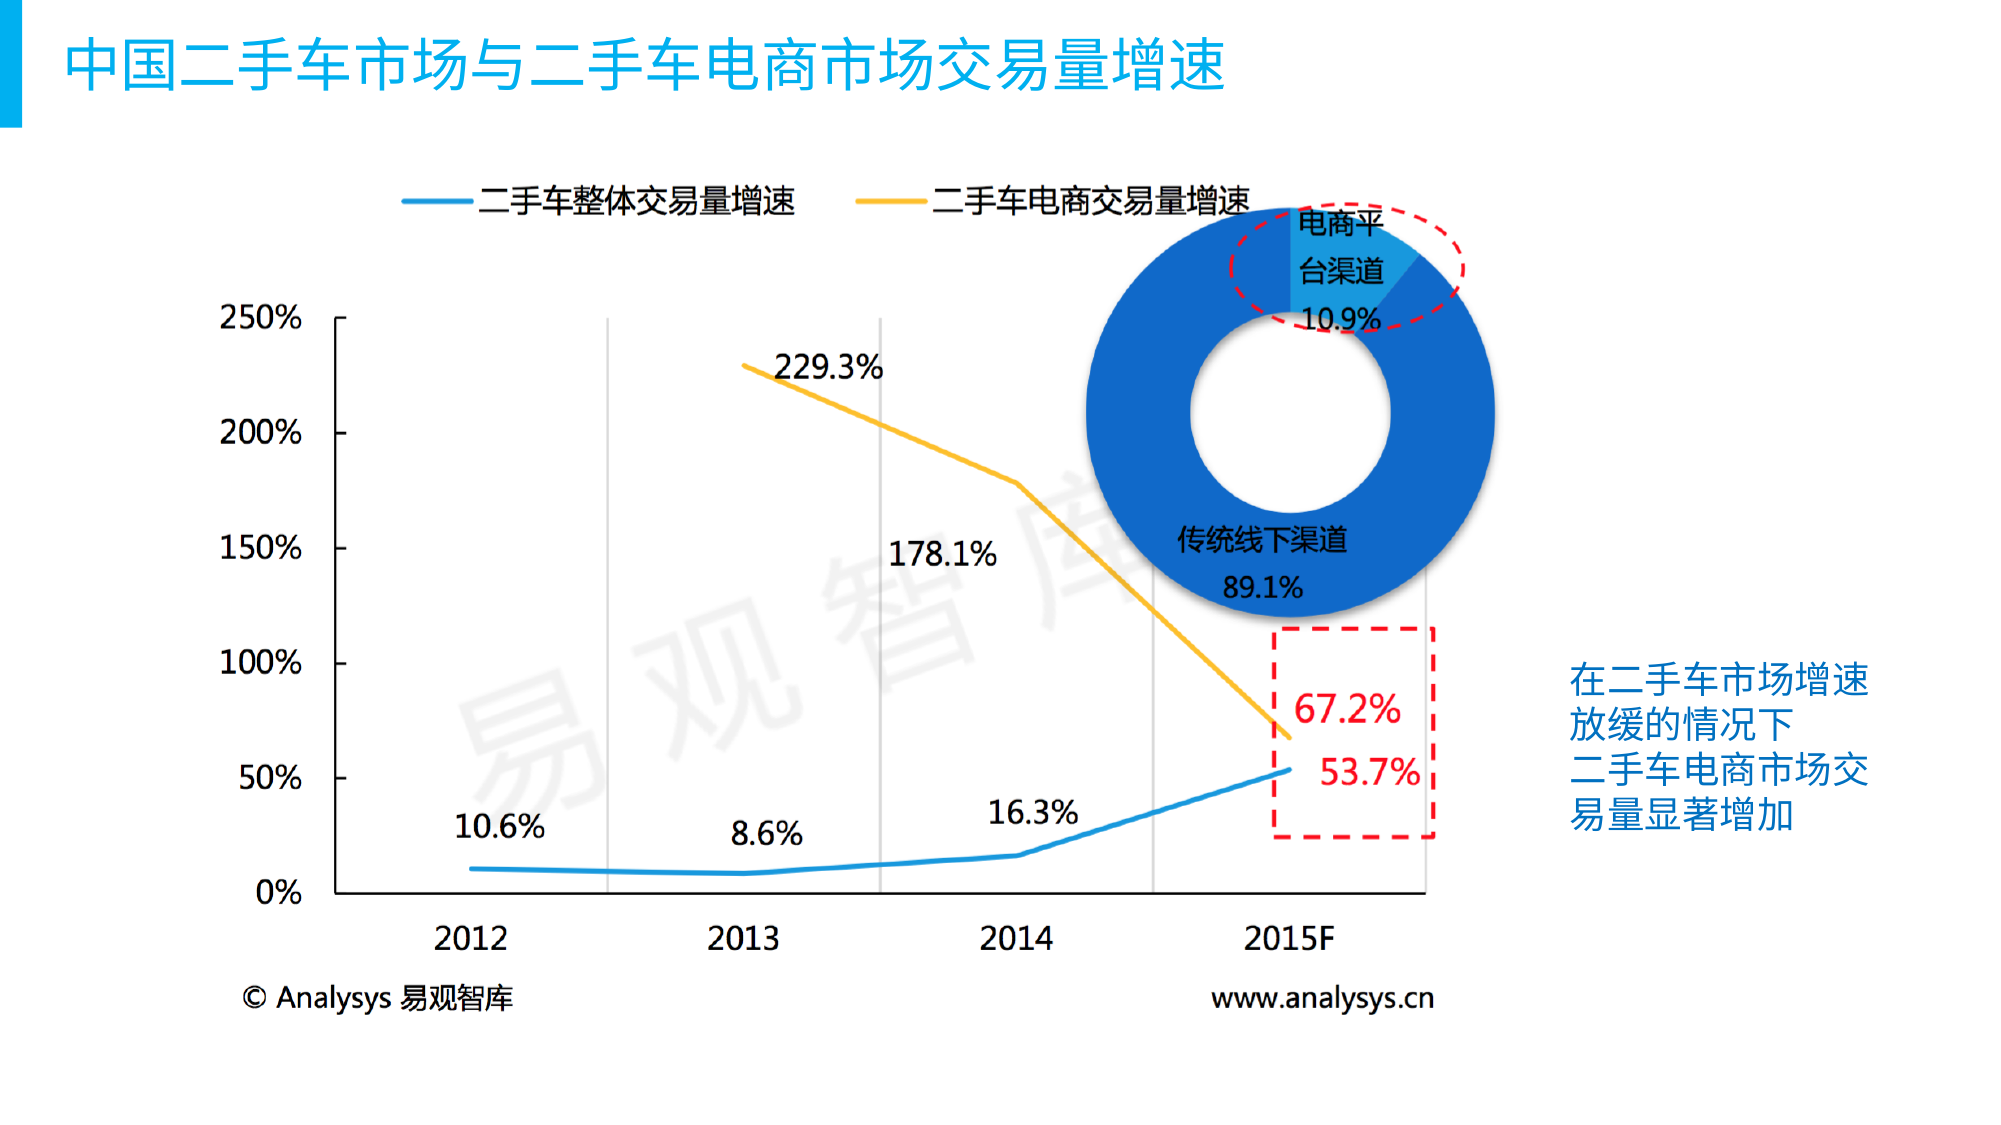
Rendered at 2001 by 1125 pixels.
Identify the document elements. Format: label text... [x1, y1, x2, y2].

picture [200, 145, 1512, 1049]
text_box 在二手车市场增速放缓的情况下 二手车电商市场交易量显著增加 [1554, 648, 1891, 844]
text_box 中国二手车市场与二手车电商市场交易量增速 [47, 20, 1310, 106]
text_box [0, 0, 23, 128]
